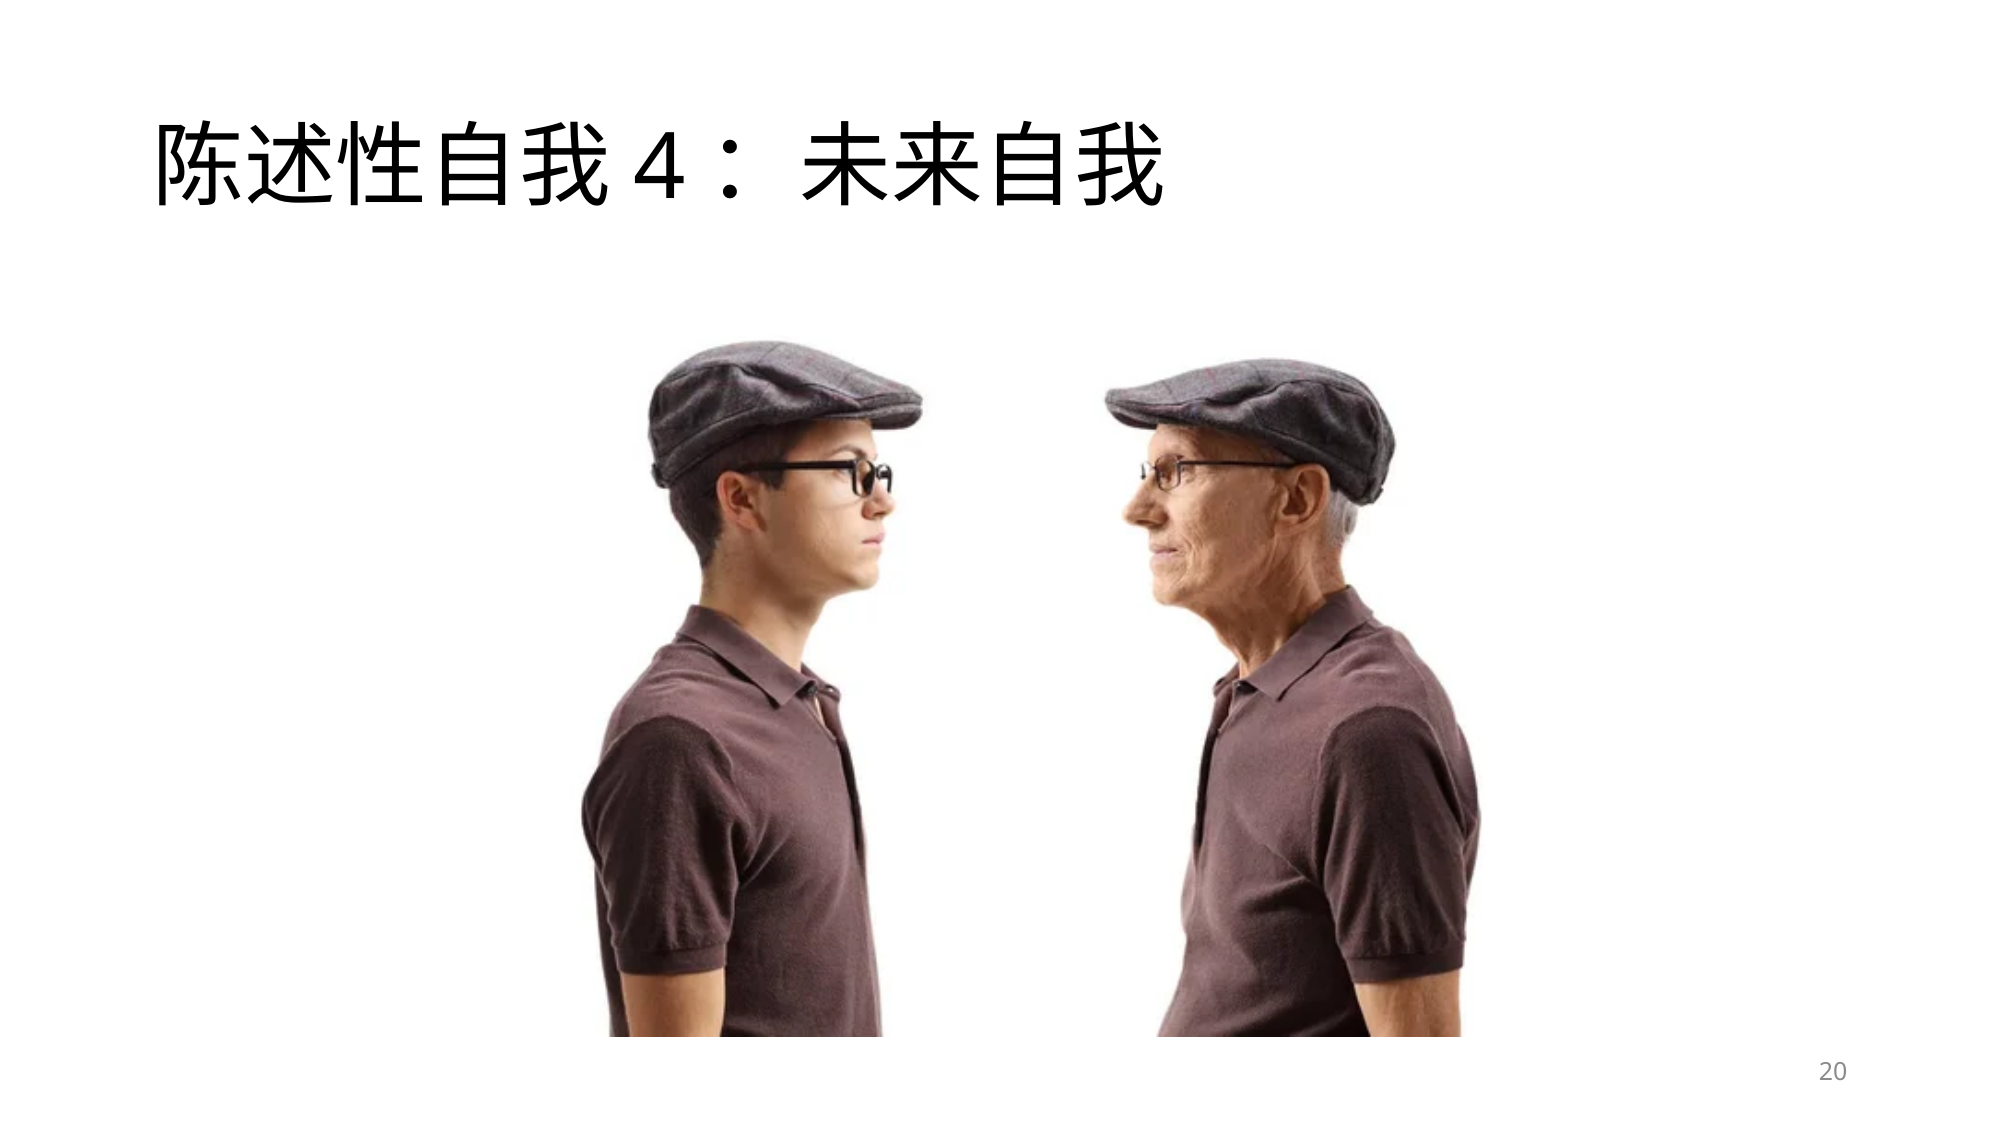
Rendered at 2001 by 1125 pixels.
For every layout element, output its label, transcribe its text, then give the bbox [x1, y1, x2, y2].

title 陈述性自我4：未来自我 [137, 59, 1863, 278]
slide_number 20 [1412, 1042, 1863, 1103]
picture [464, 299, 1570, 1037]
